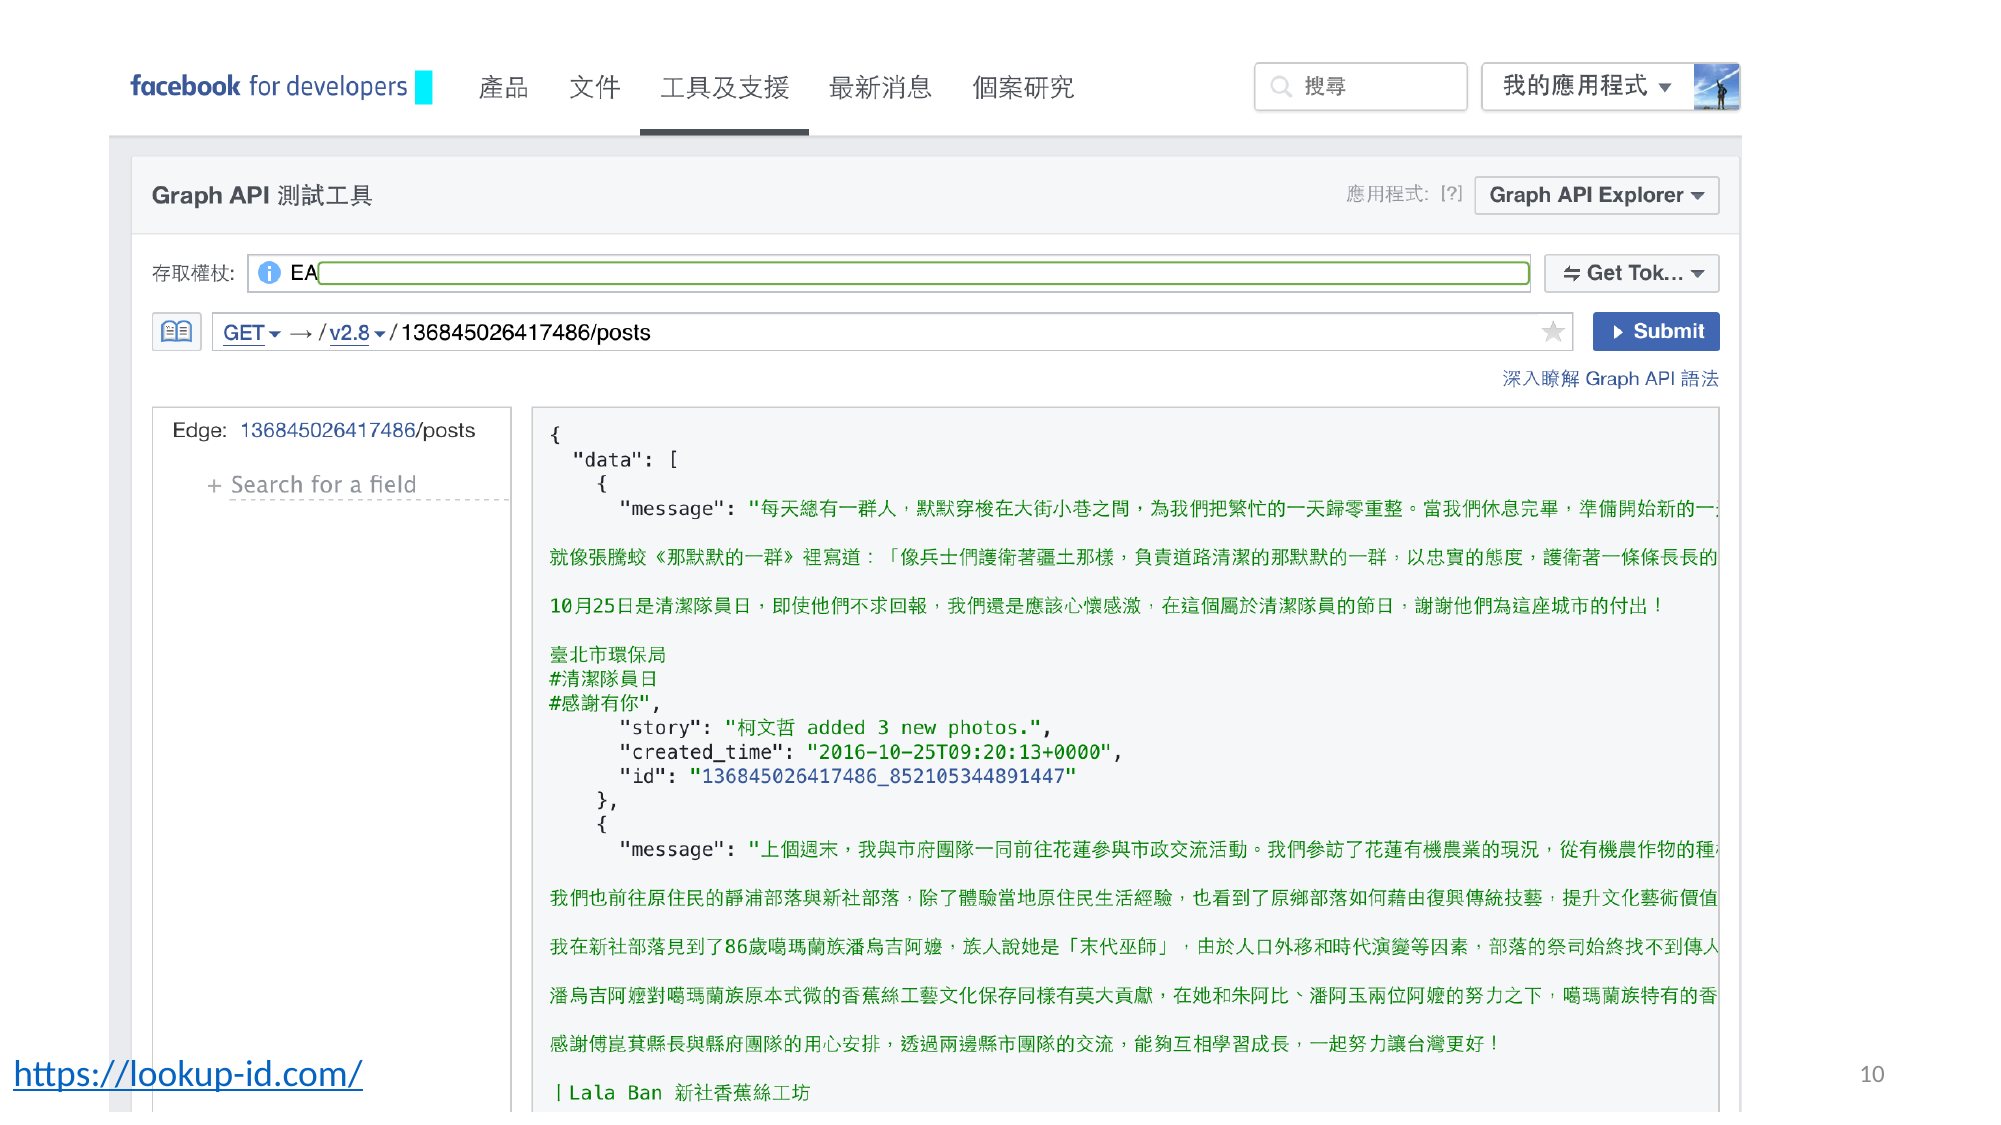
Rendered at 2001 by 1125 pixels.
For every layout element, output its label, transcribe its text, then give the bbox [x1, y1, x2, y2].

slide_number 10 [1742, 1042, 1900, 1103]
picture [109, 49, 1742, 1112]
text_box https://lookup-id.com/ [0, 1038, 109, 1104]
